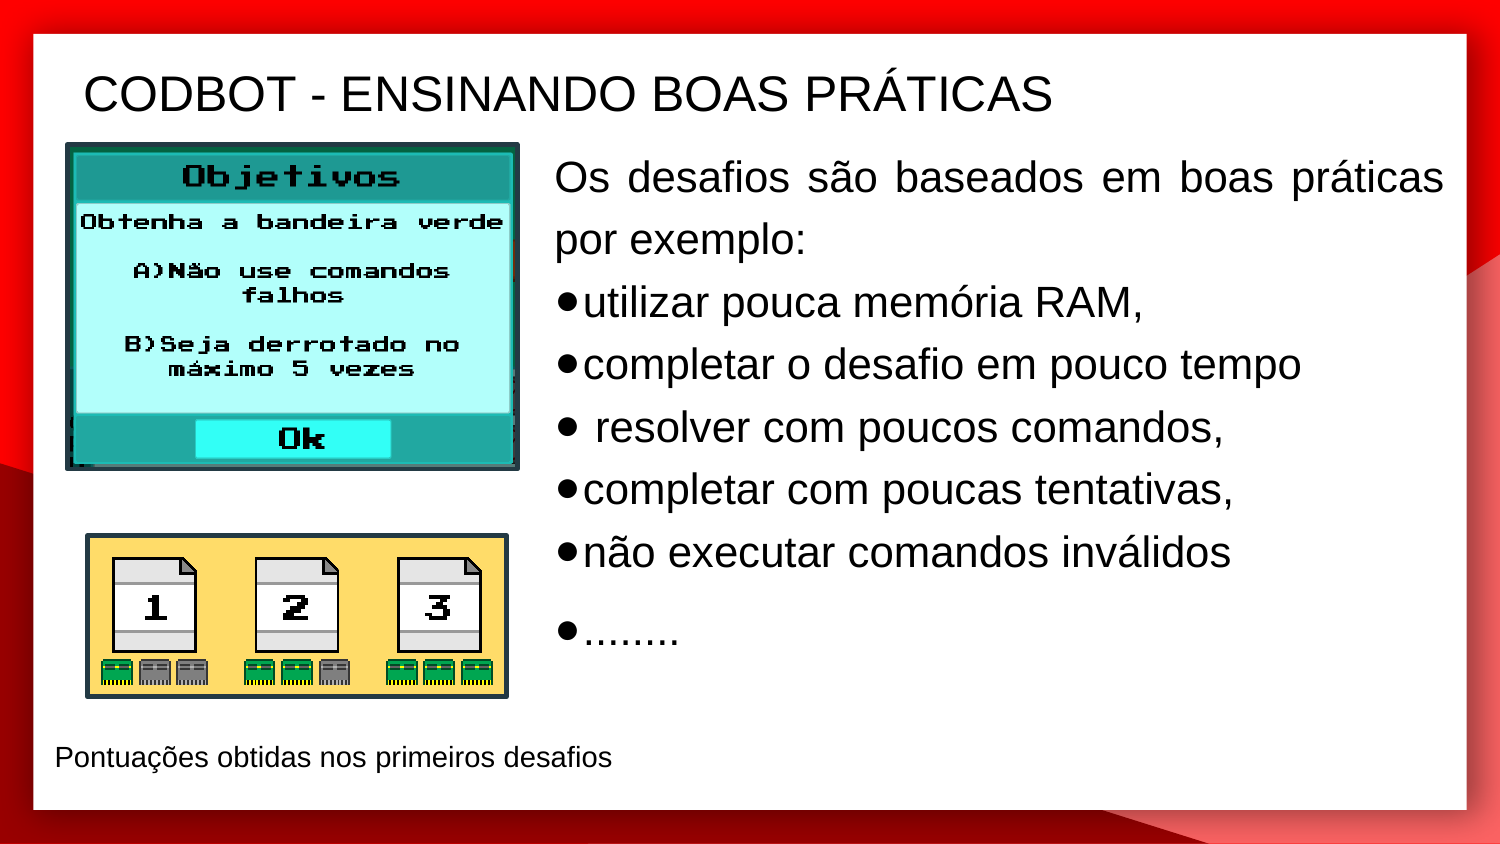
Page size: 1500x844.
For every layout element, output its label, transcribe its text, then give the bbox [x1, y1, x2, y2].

list Os desafios são baseados em boas práticas por exemplo: utilizar pouca memória RAM, completar o desafio em pouco tempo resolver com poucos comandos, completar com poucas tentativas, não executar comandos inválidos ........ [539, 123, 1461, 724]
picture [89, 537, 505, 695]
title CODBOT - ENSINANDO BOAS PRÁTICAS [68, 67, 1184, 117]
picture [69, 146, 516, 467]
text_box Pontuações obtidas nos primeiros desafios [39, 722, 667, 788]
